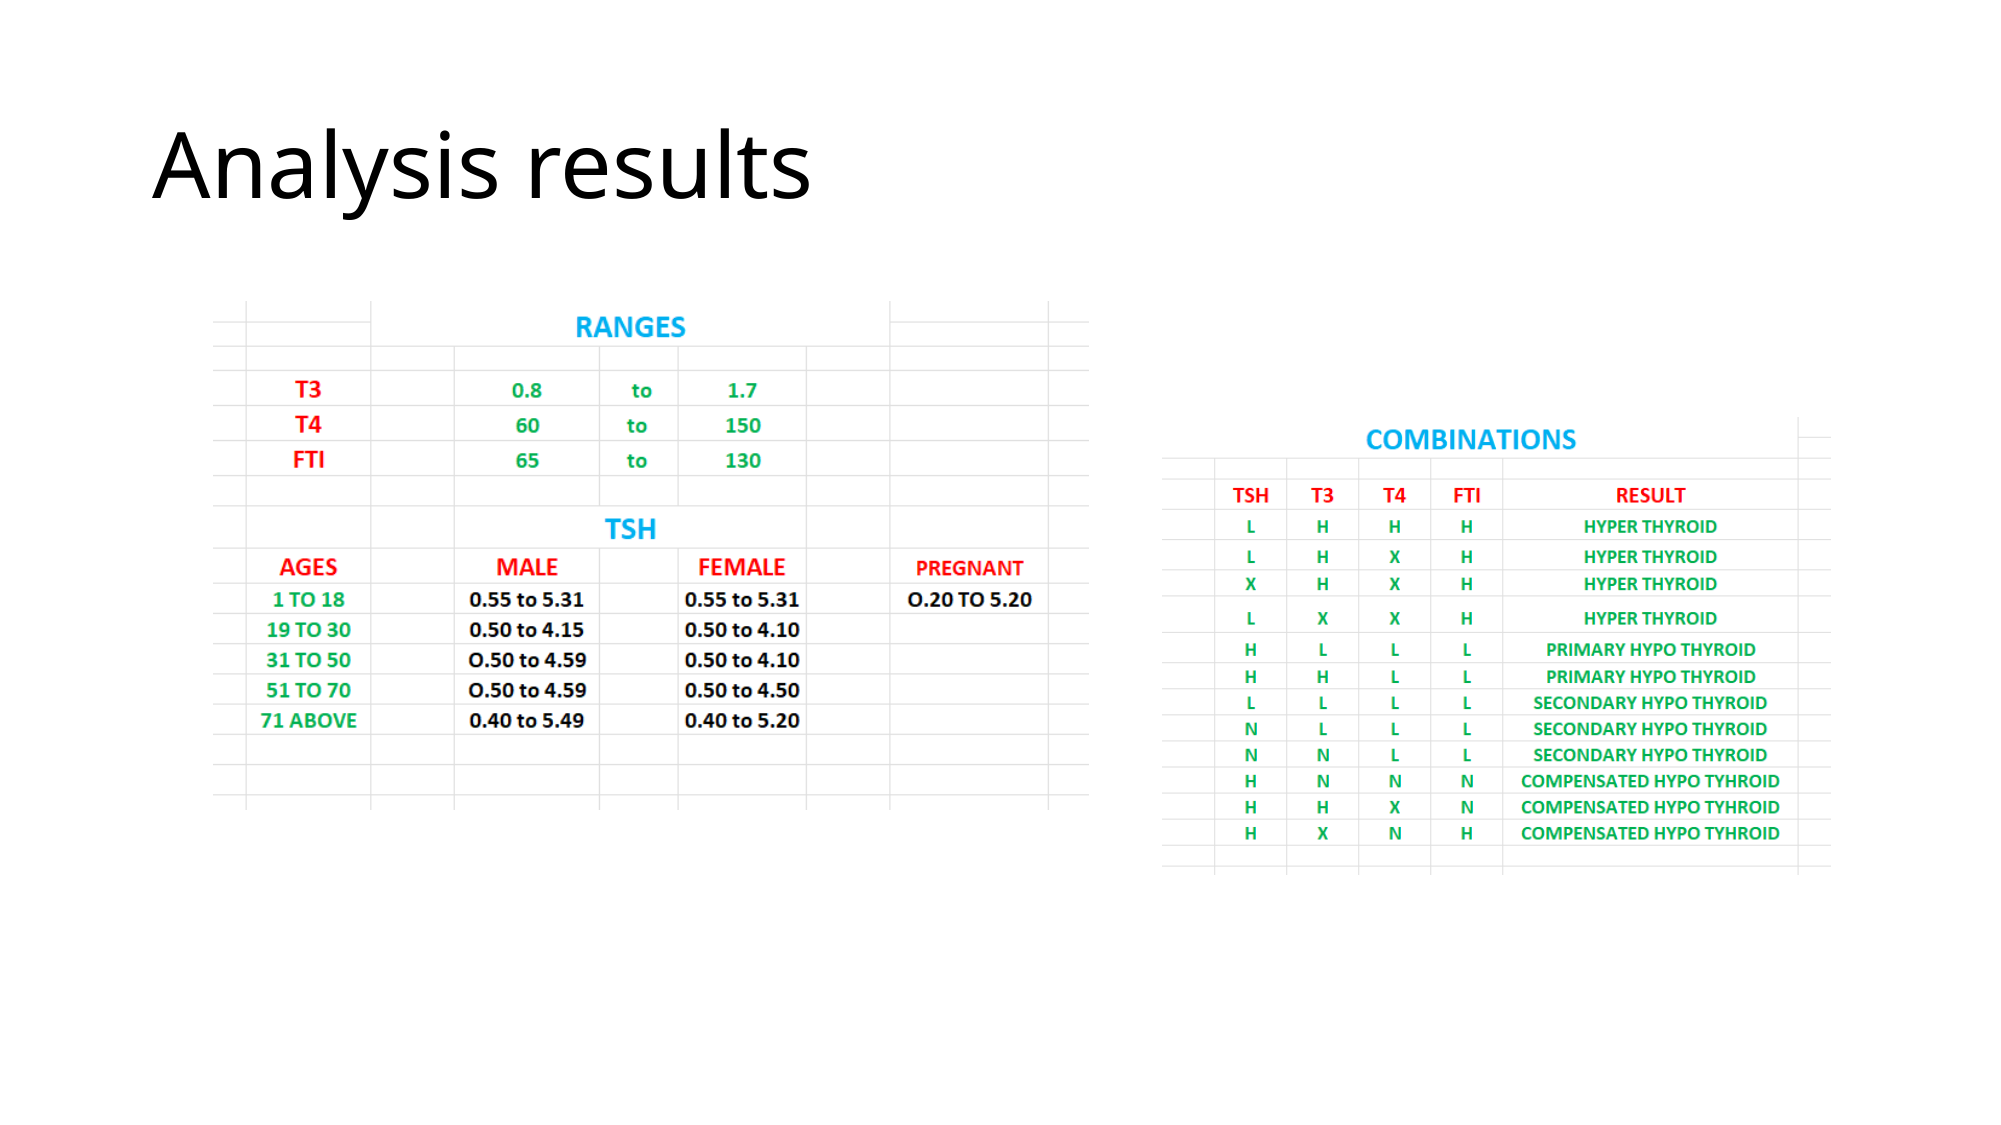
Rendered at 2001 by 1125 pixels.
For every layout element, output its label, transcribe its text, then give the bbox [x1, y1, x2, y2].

picture [213, 301, 1089, 810]
title Analysis results [137, 59, 1863, 278]
picture [1162, 417, 1831, 875]
